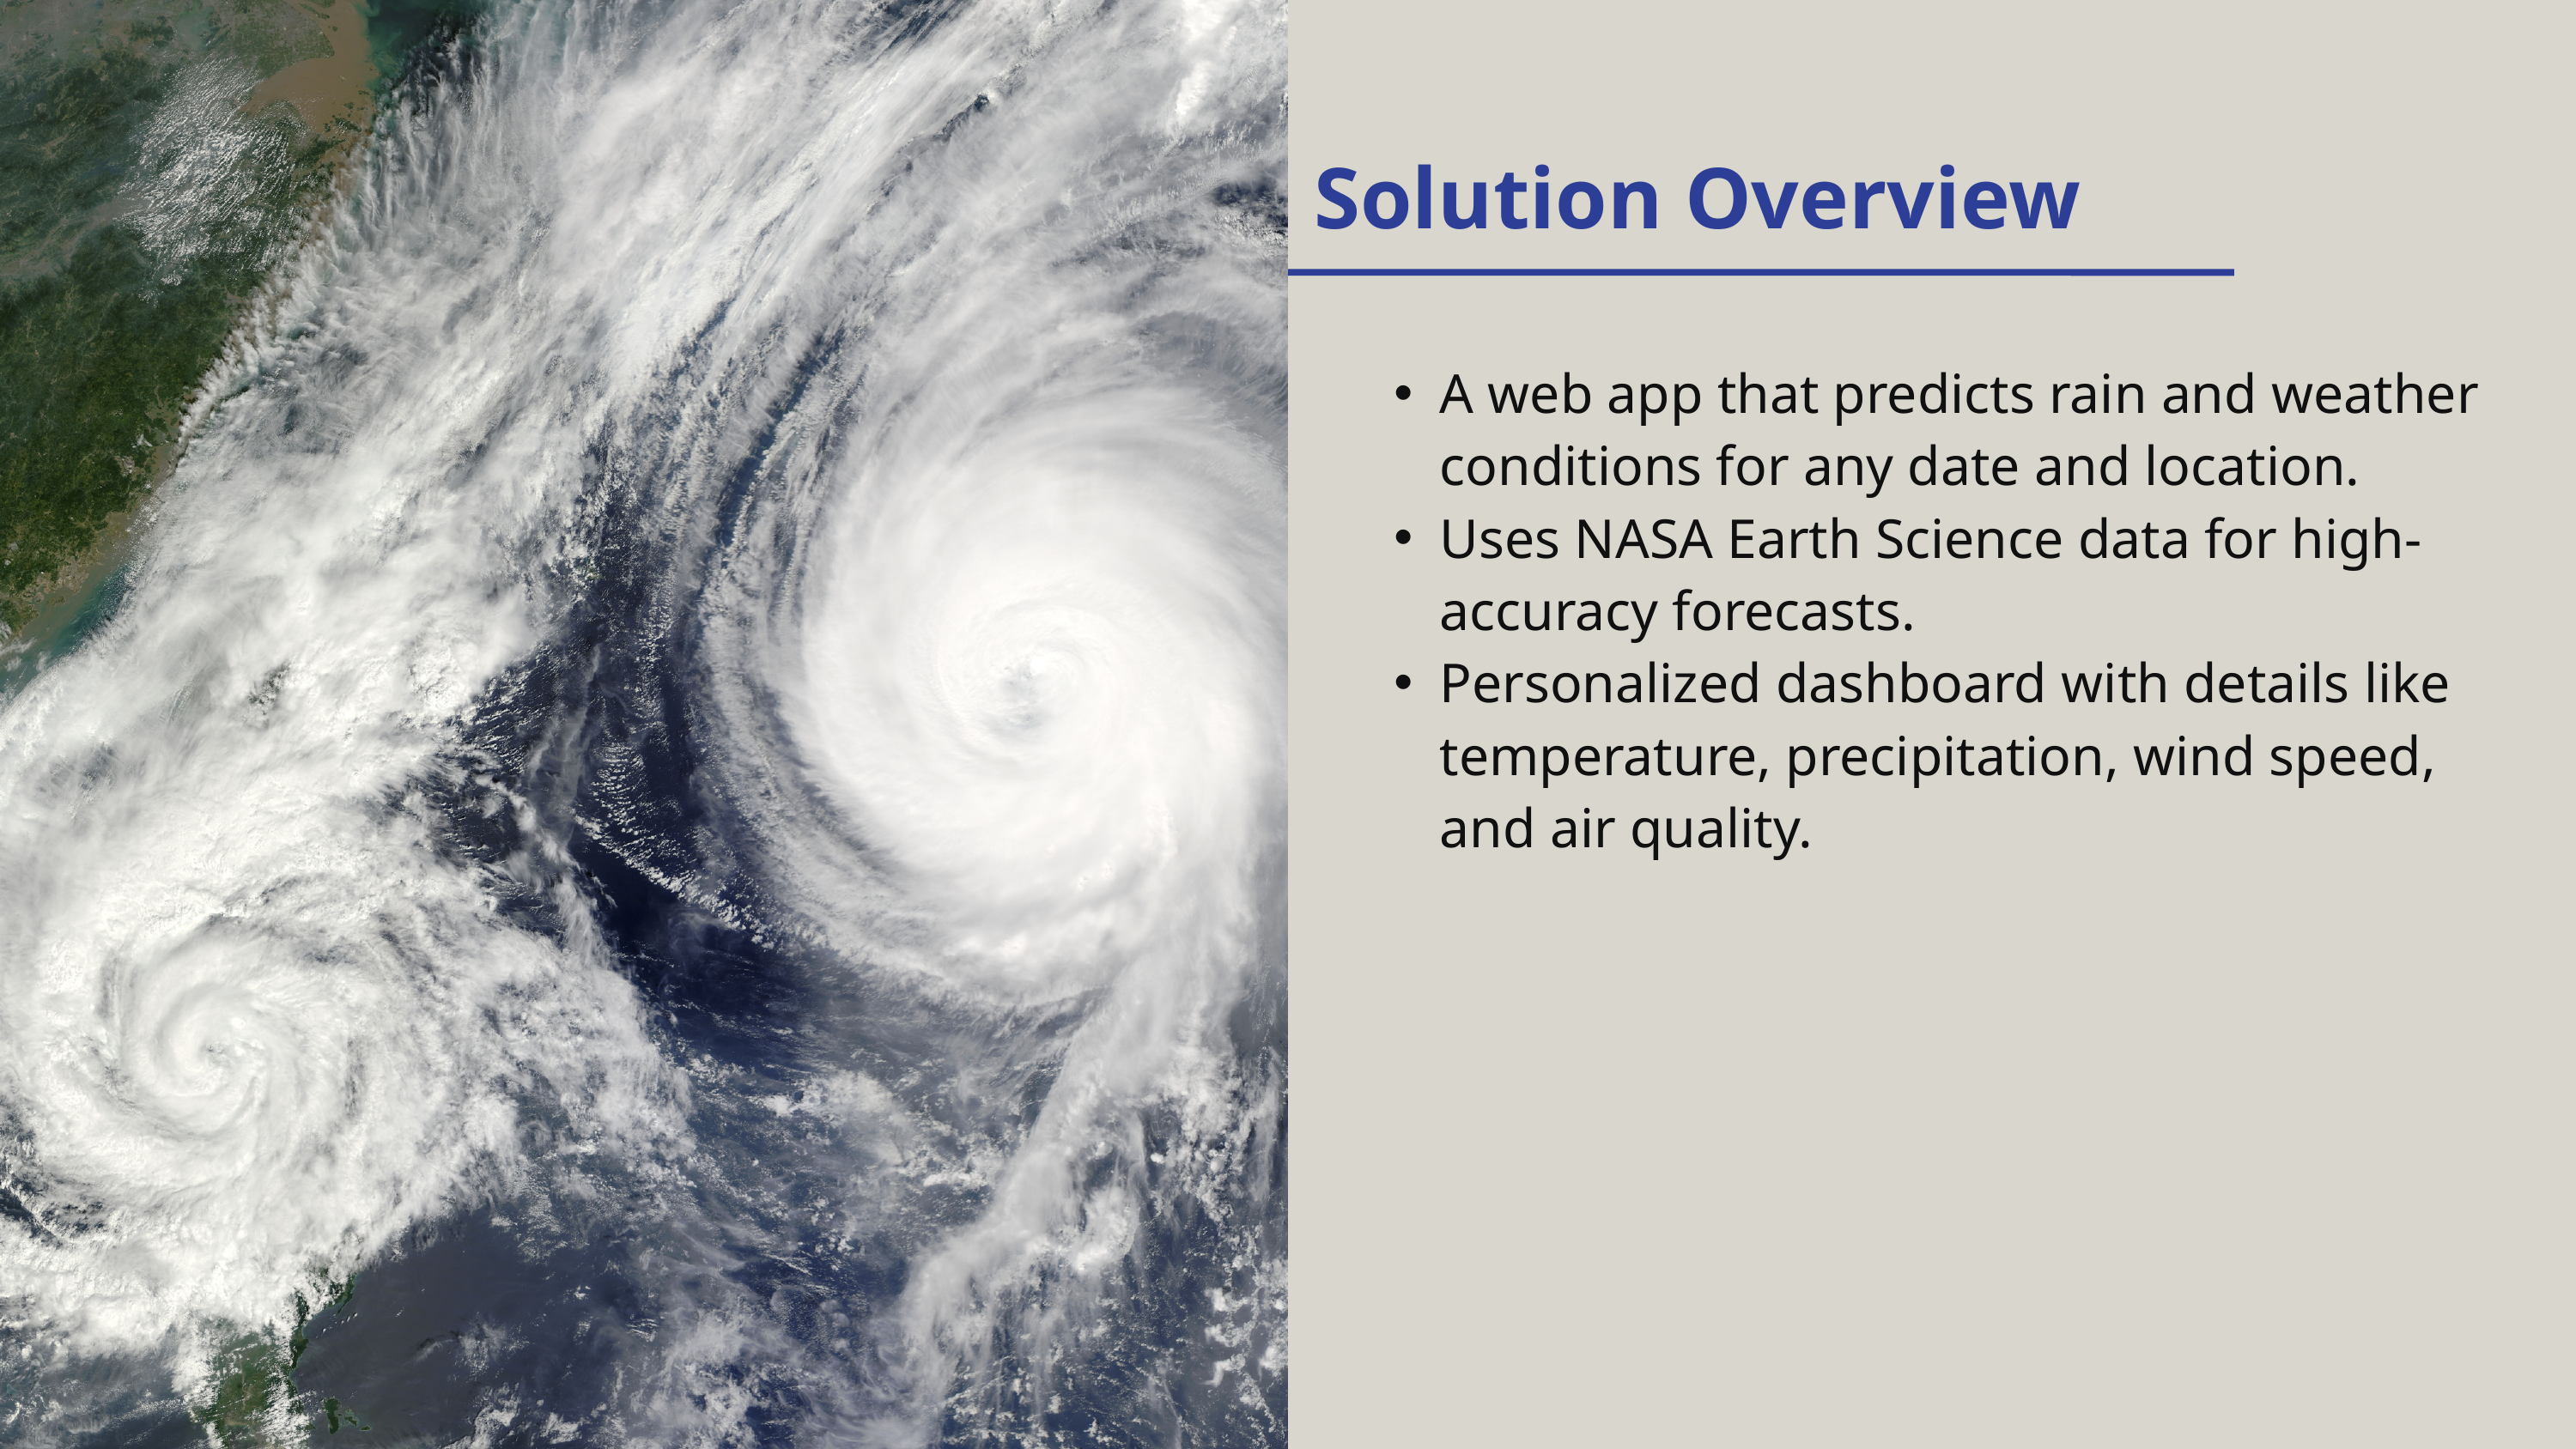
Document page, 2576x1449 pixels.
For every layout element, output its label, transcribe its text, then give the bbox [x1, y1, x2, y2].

text_box Solution Overview [1314, 144, 2215, 246]
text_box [0, 0, 1289, 1449]
text_box A web app that predicts rain and weather conditions for any date and location. Uses NASA Earth Science data for high-accuracy forecasts. Personalized dashboard with details like temperature, precipitation, wind speed, and air quality. [1348, 351, 2514, 931]
